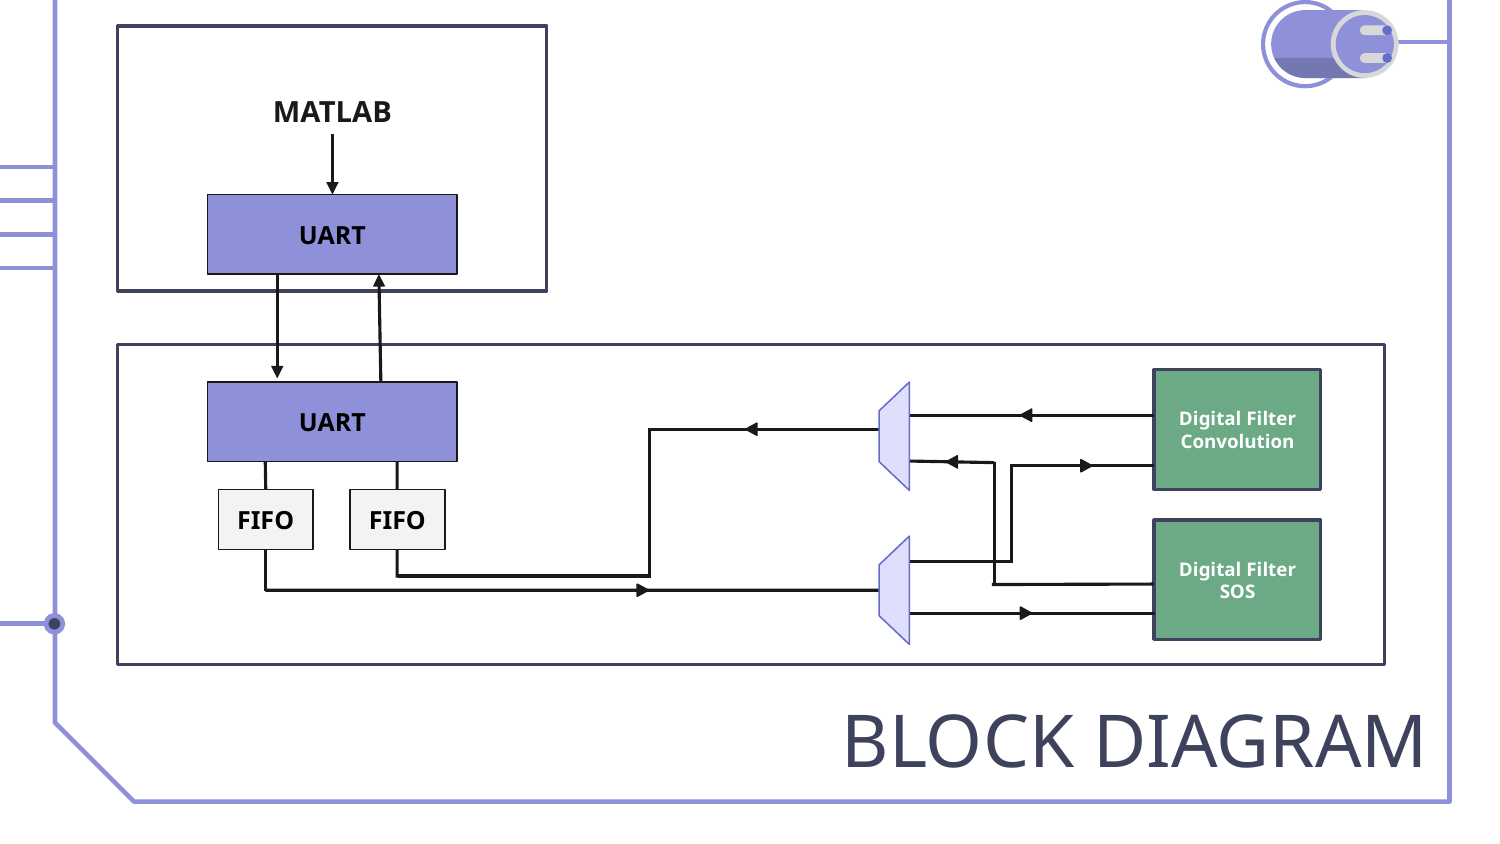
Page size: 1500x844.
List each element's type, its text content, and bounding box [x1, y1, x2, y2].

text_box UART [207, 194, 458, 275]
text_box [378, 273, 382, 411]
text_box [117, 344, 1385, 665]
text_box FIFO [350, 489, 392, 550]
text_box [879, 536, 910, 645]
text_box [637, 584, 647, 589]
title BLOCK DIAGRAM [259, 679, 1444, 774]
text_box [1022, 409, 1032, 414]
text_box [1260, 0, 1451, 89]
text_box [1020, 607, 1030, 612]
text_box Digital Filter Convolution [1154, 369, 1321, 490]
text_box FIFO [218, 489, 314, 550]
text_box UART [207, 382, 458, 462]
text_box FIFO [401, 489, 445, 550]
text_box Digital Filter SOS [1154, 519, 1321, 640]
text_box [117, 25, 547, 291]
text_box MATLAB [246, 88, 419, 135]
text_box [1080, 459, 1091, 465]
text_box [879, 382, 910, 491]
text_box [748, 423, 757, 428]
